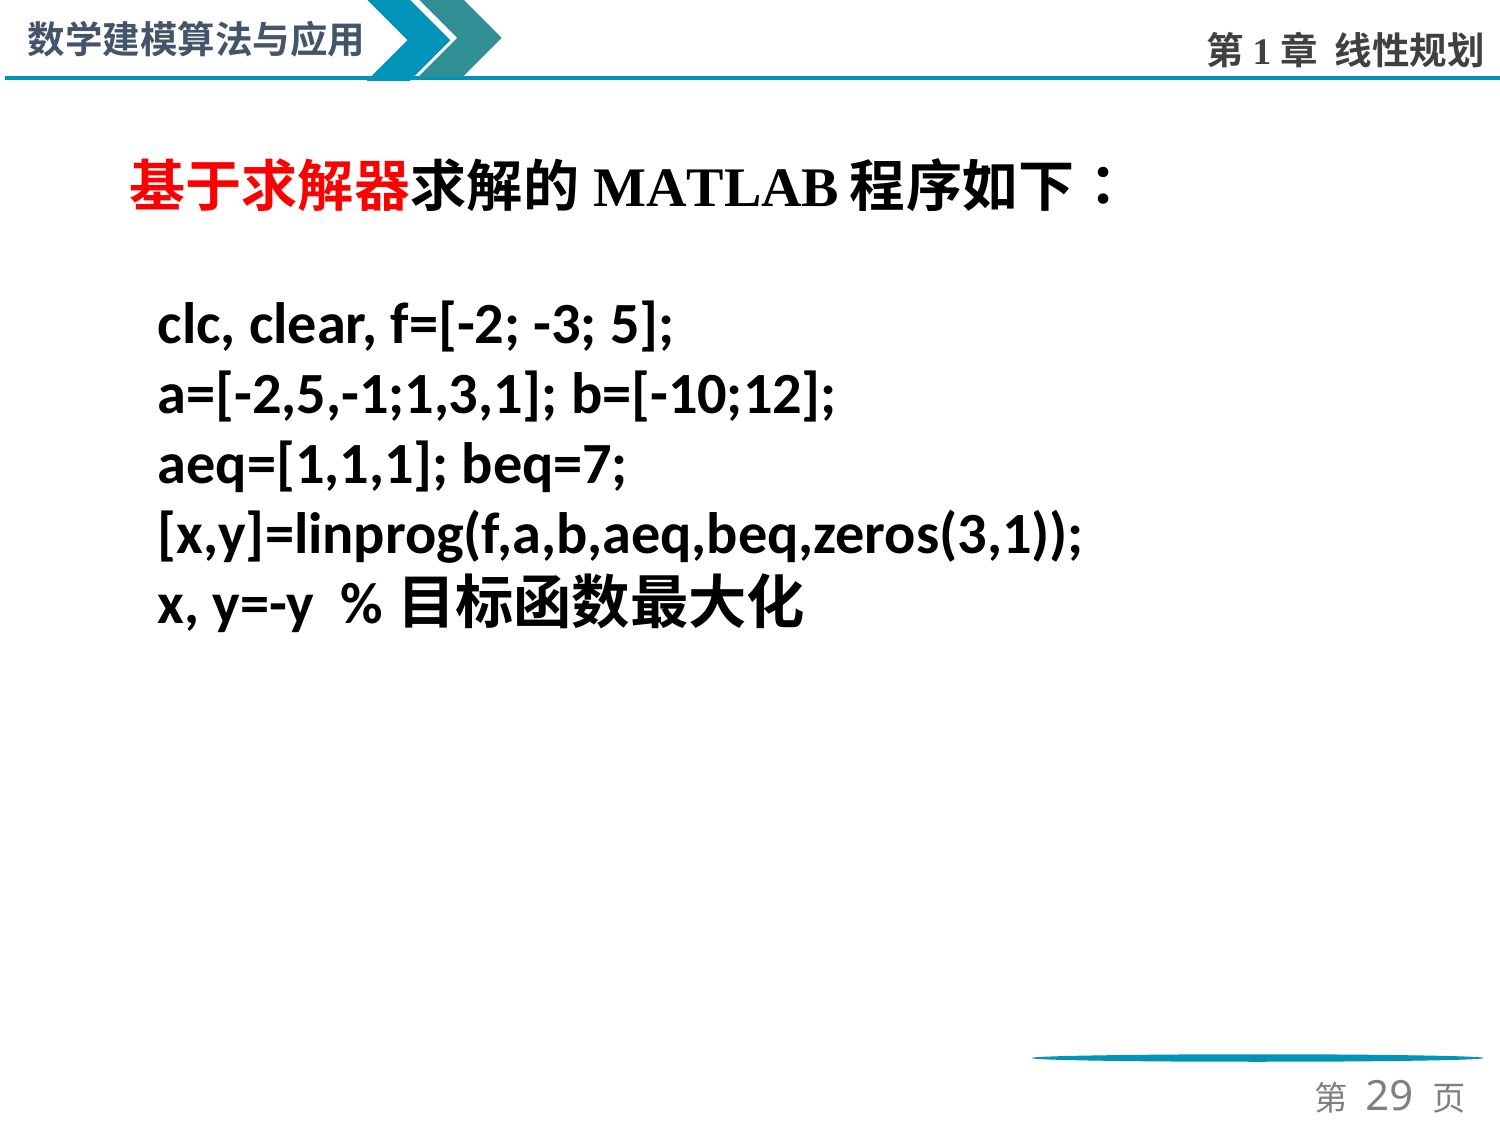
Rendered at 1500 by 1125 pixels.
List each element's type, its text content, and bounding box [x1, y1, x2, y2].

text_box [81, 142, 1373, 411]
text_box clc, clear, f=[-2; -3; 5]; a=[-2,5,-1;1,3,1]; b=[-10;12]; aeq=[1,1,1]; beq=7; [x,y]=linprog(f,a,b,aeq,beq,zeros(3,1)); x, y=-y %目标函数最大化 [143, 277, 1465, 643]
